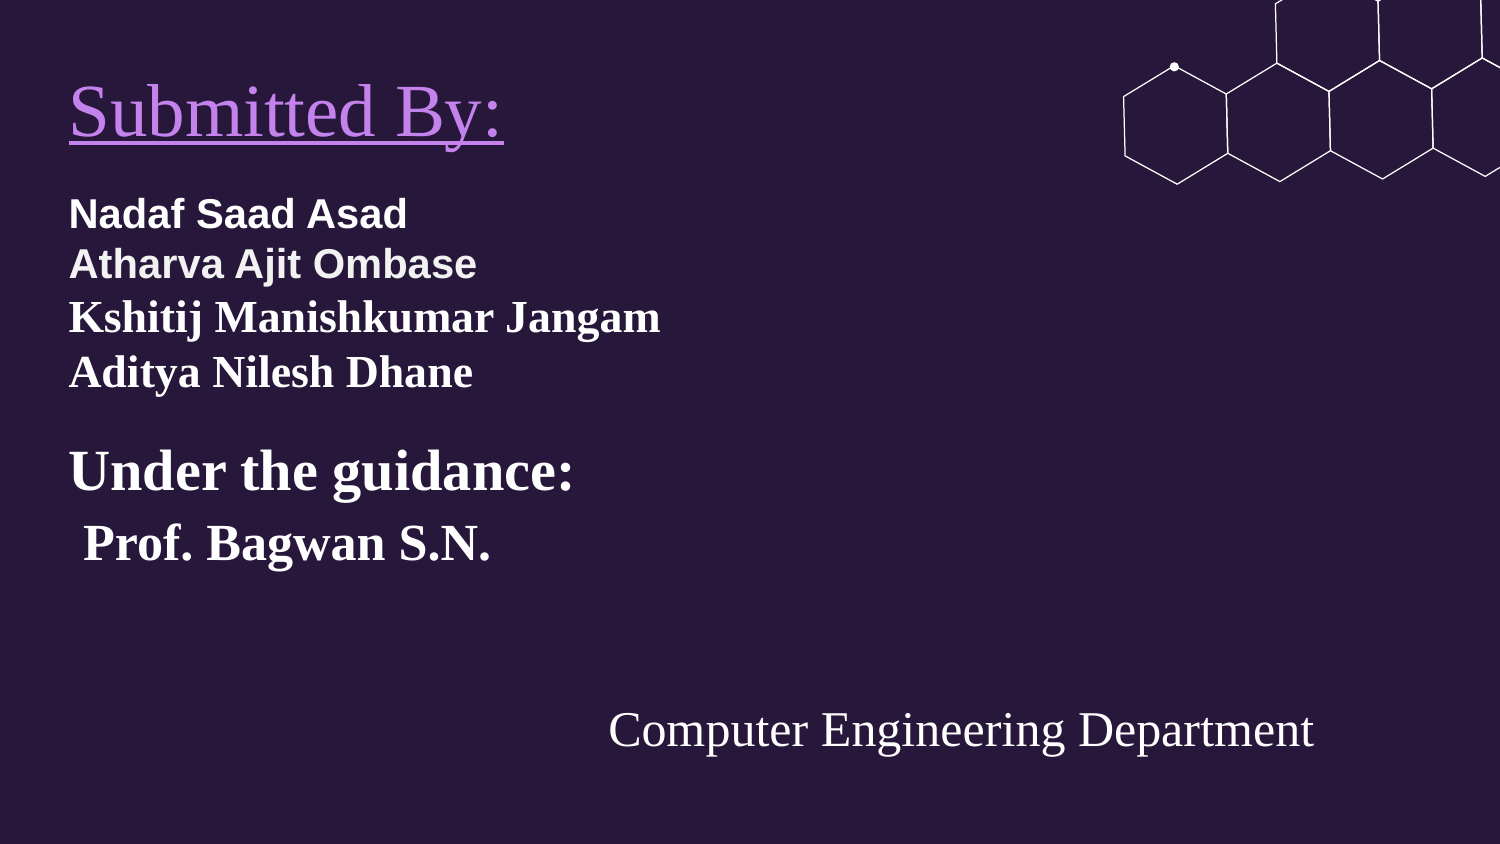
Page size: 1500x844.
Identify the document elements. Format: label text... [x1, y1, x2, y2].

text_box Submitted By: Nadaf Saad Asad Atharva Ajit Ombase Kshitij Manishkumar Jangam Aditya Nilesh Dhane Under the guidance: Prof. Bagwan S.N. Computer Engineering Department [53, 54, 1330, 800]
